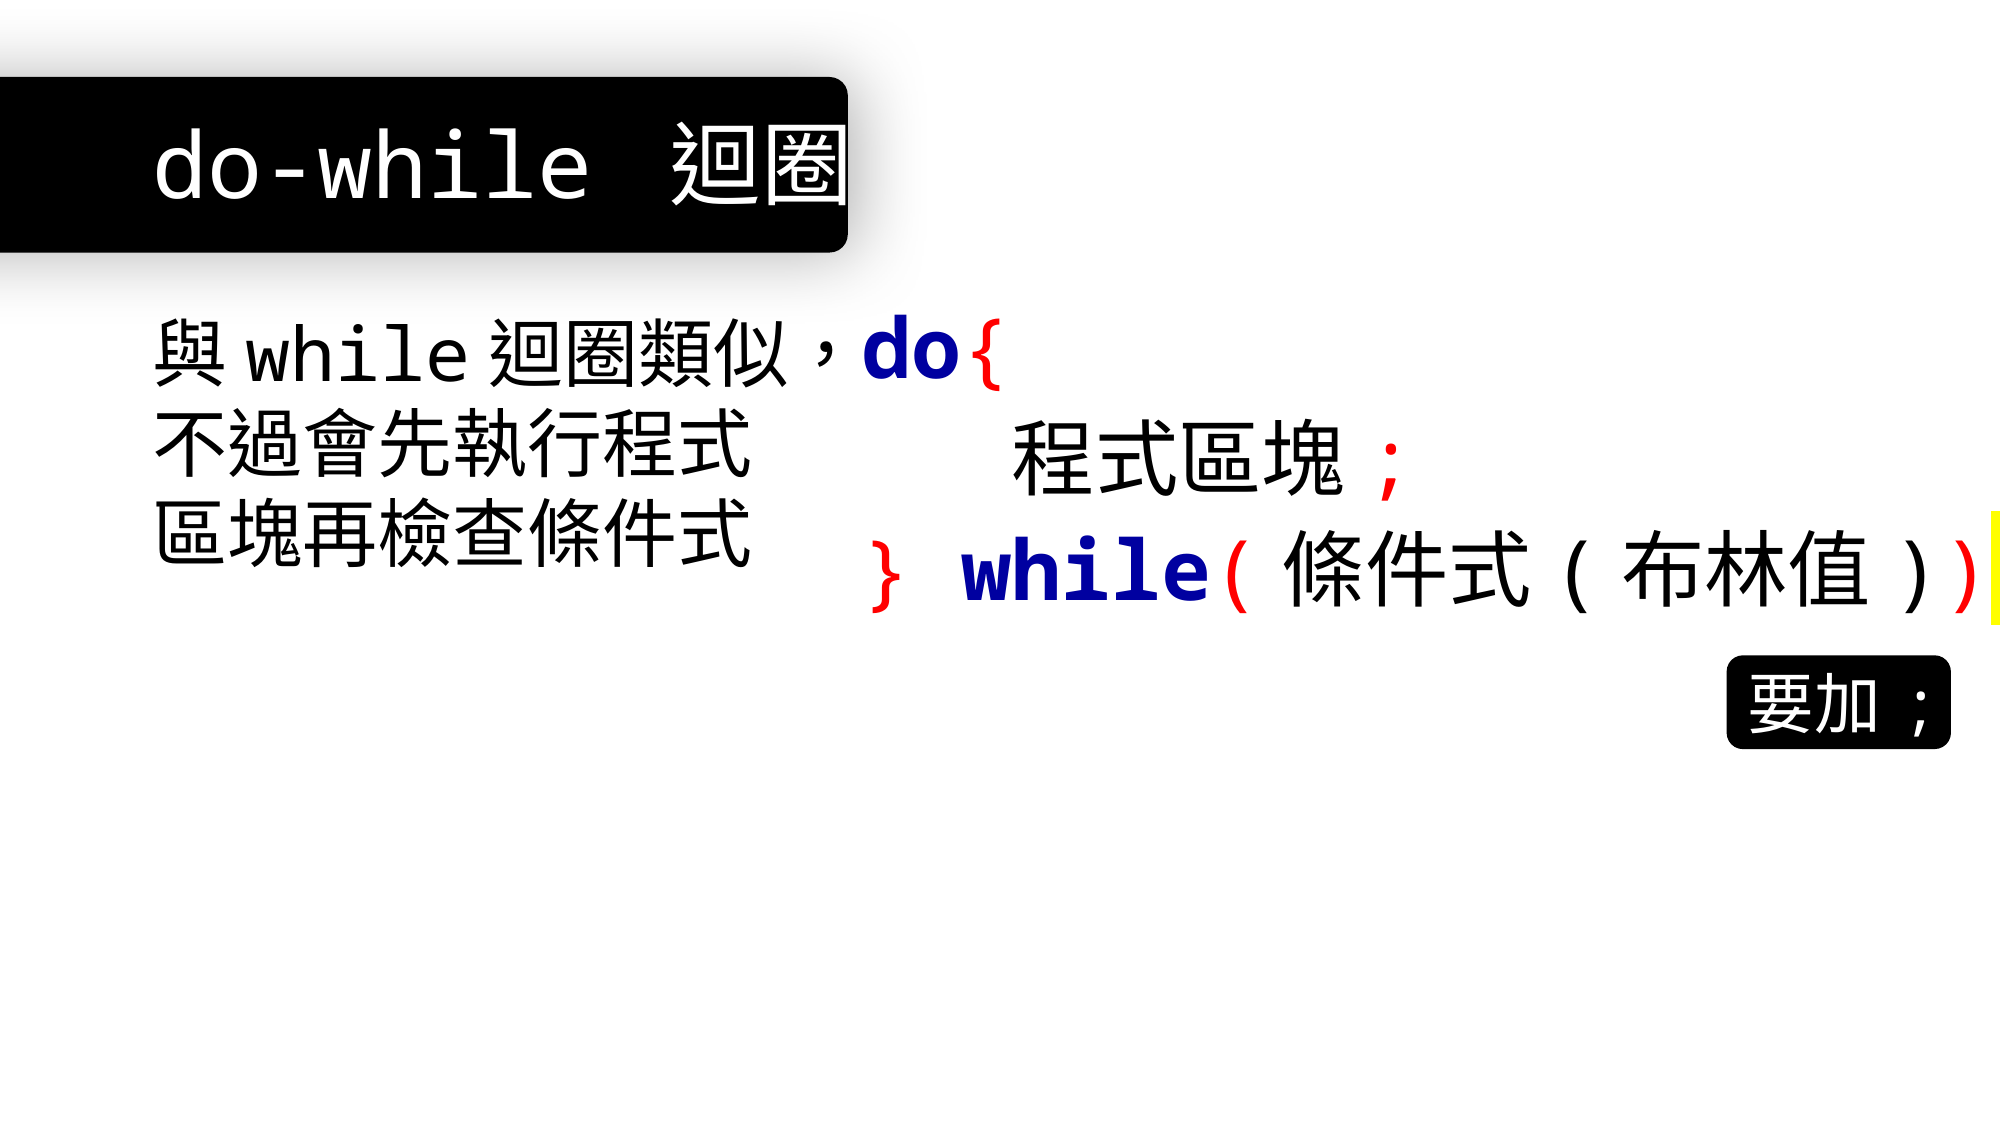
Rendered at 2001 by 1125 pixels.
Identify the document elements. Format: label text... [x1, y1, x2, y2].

list 與while迴圈類似，不過會先執行程式區塊再檢查條件式 [137, 299, 805, 1014]
text_box do{ 程式區塊; } while(條件式(布林值)); [846, 299, 2000, 1014]
title do-while 迴圈 [137, 59, 1863, 278]
text_box [0, 76, 137, 253]
text_box 要加 ; [1726, 655, 1951, 750]
